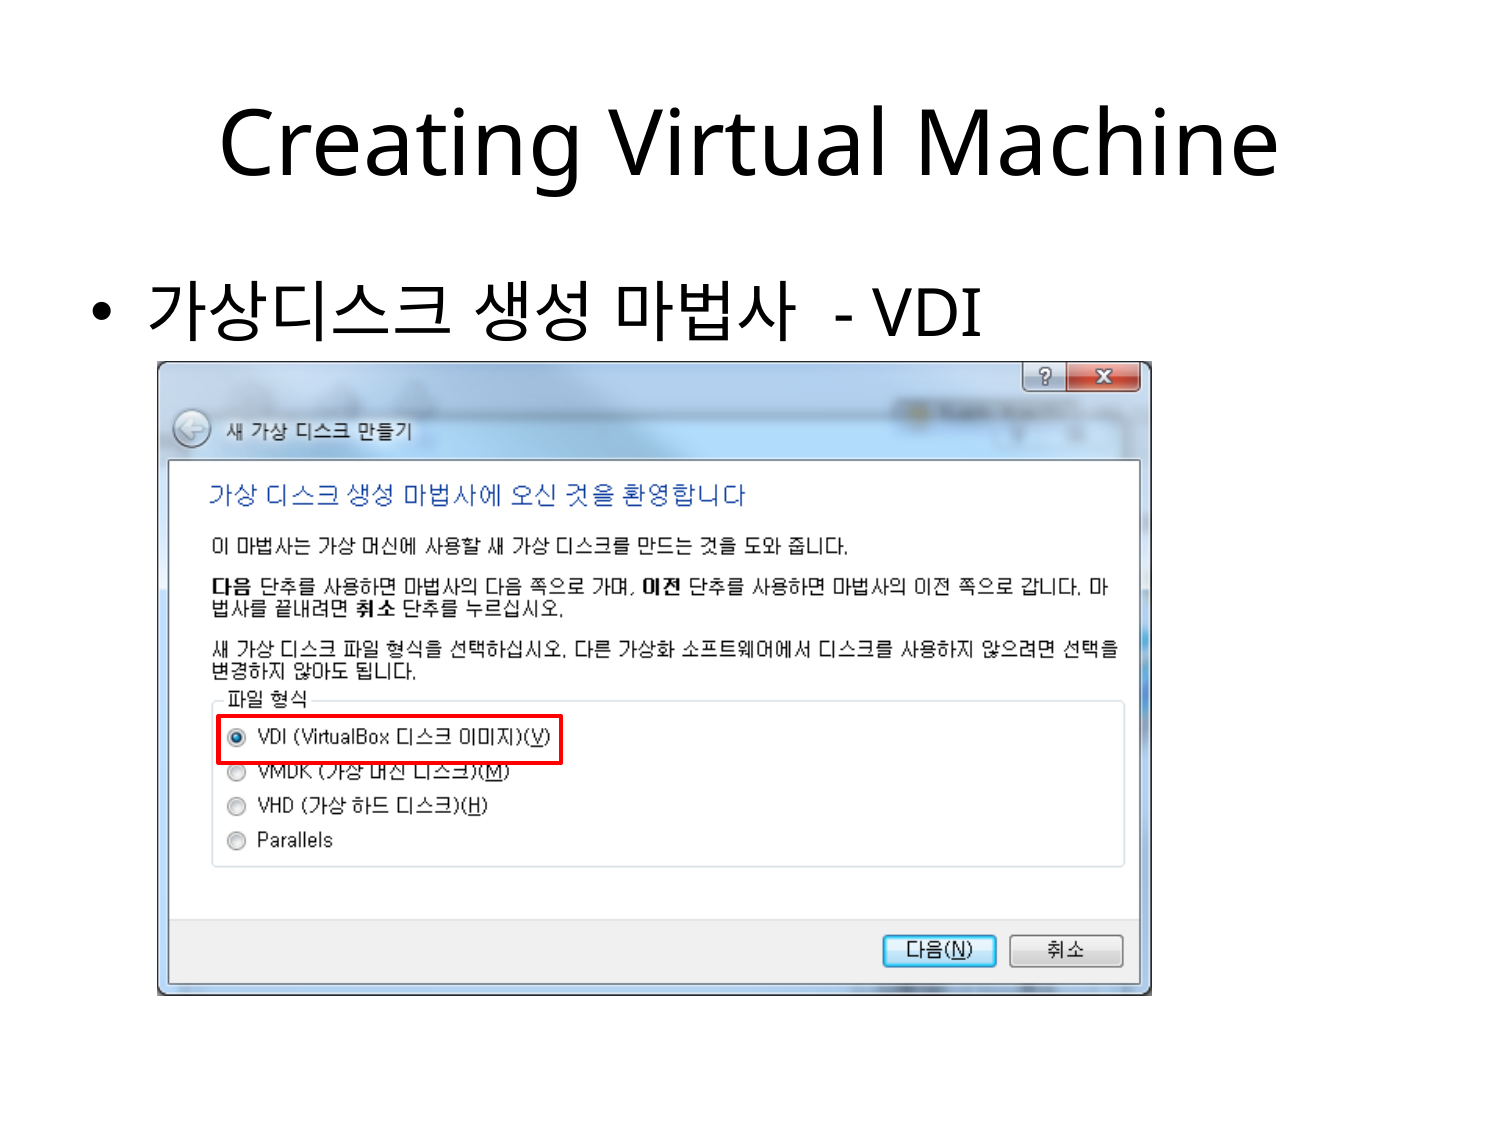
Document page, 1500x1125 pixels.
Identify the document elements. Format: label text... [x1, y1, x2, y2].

title Creating Virtual Machine [75, 45, 1425, 233]
picture [157, 361, 1152, 997]
list 가상디스크 생성 마법사 - VDI [75, 262, 1425, 1005]
